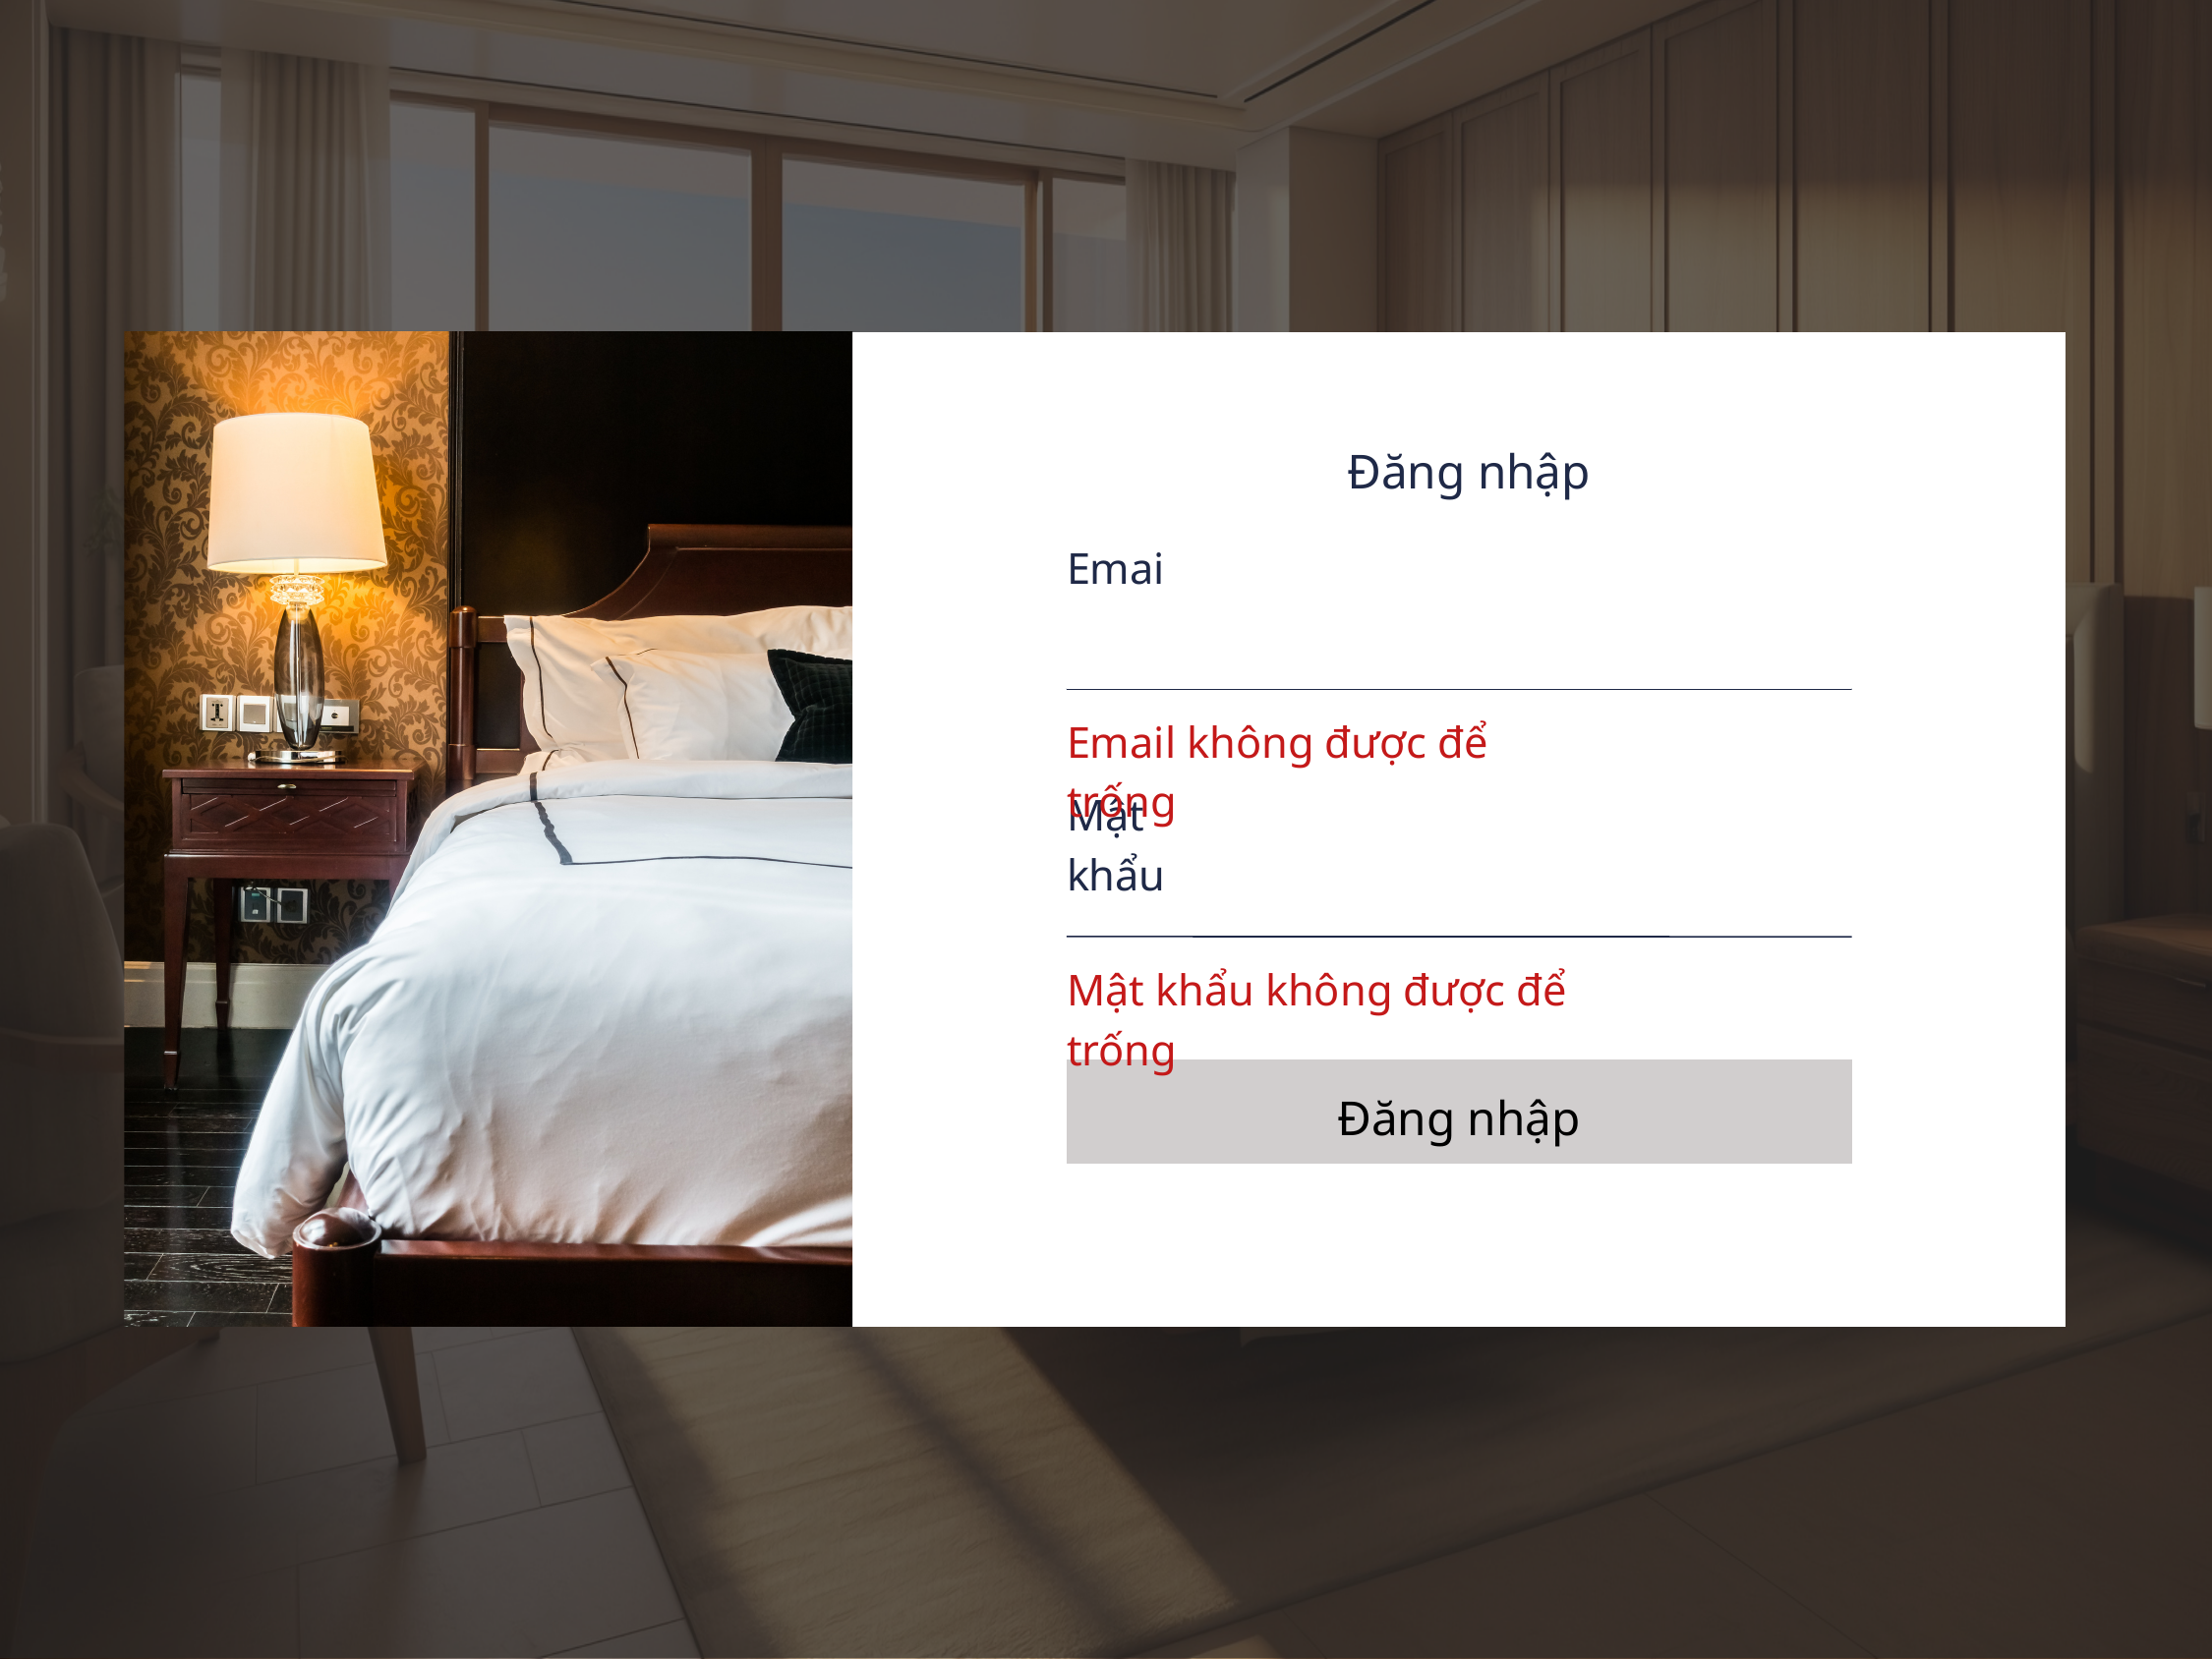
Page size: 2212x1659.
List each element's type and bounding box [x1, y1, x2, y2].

text_box [1066, 1059, 1852, 1165]
text_box [853, 331, 2066, 1327]
text_box [124, 331, 853, 1327]
text_box [0, 0, 2212, 1659]
